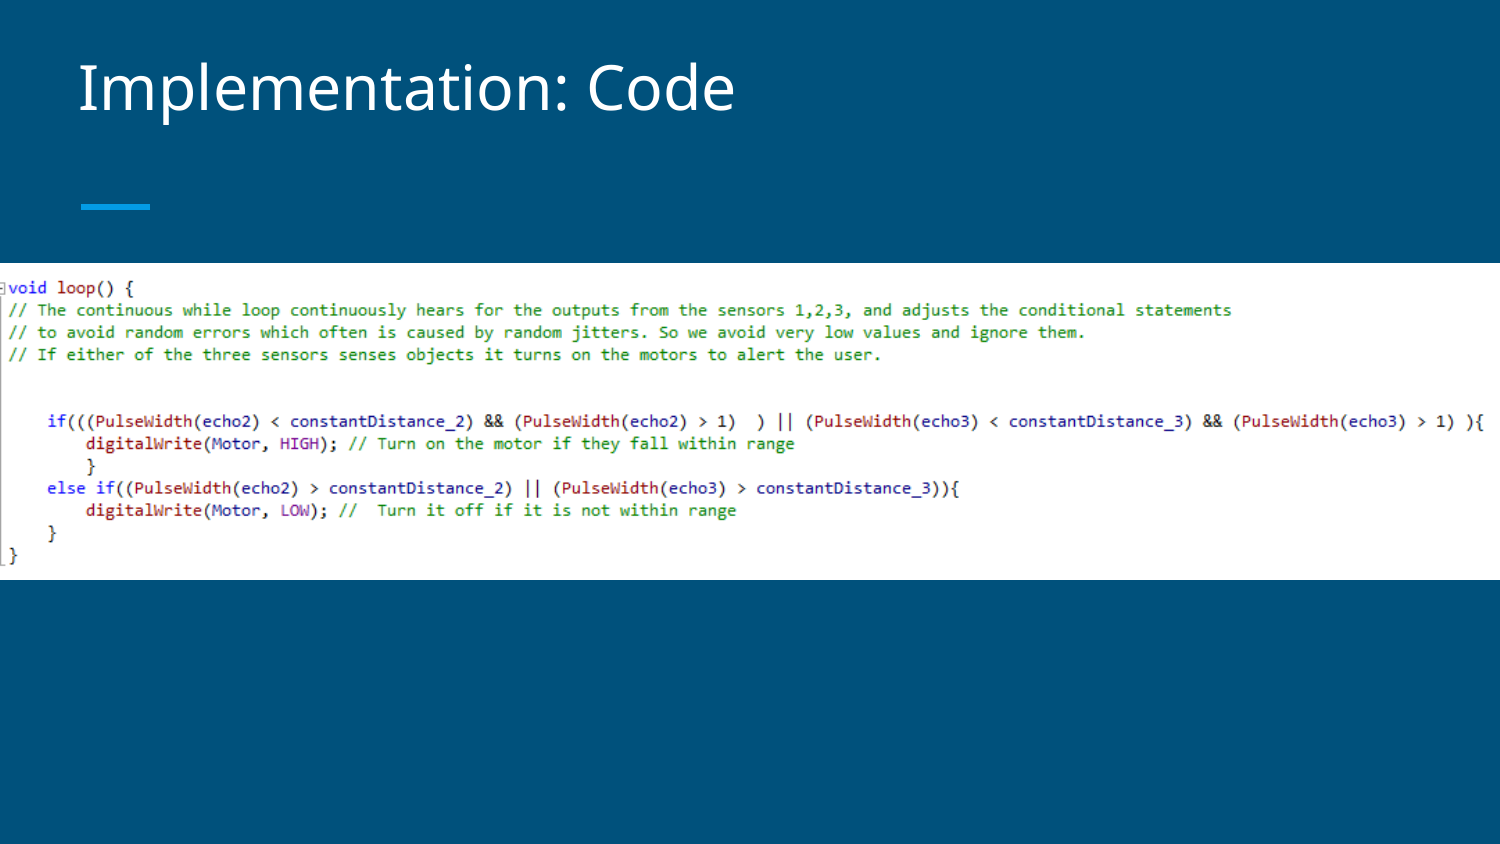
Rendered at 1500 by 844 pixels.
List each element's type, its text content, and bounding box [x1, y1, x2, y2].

picture [0, 264, 1500, 579]
title Implementation: Code [63, 25, 1437, 138]
